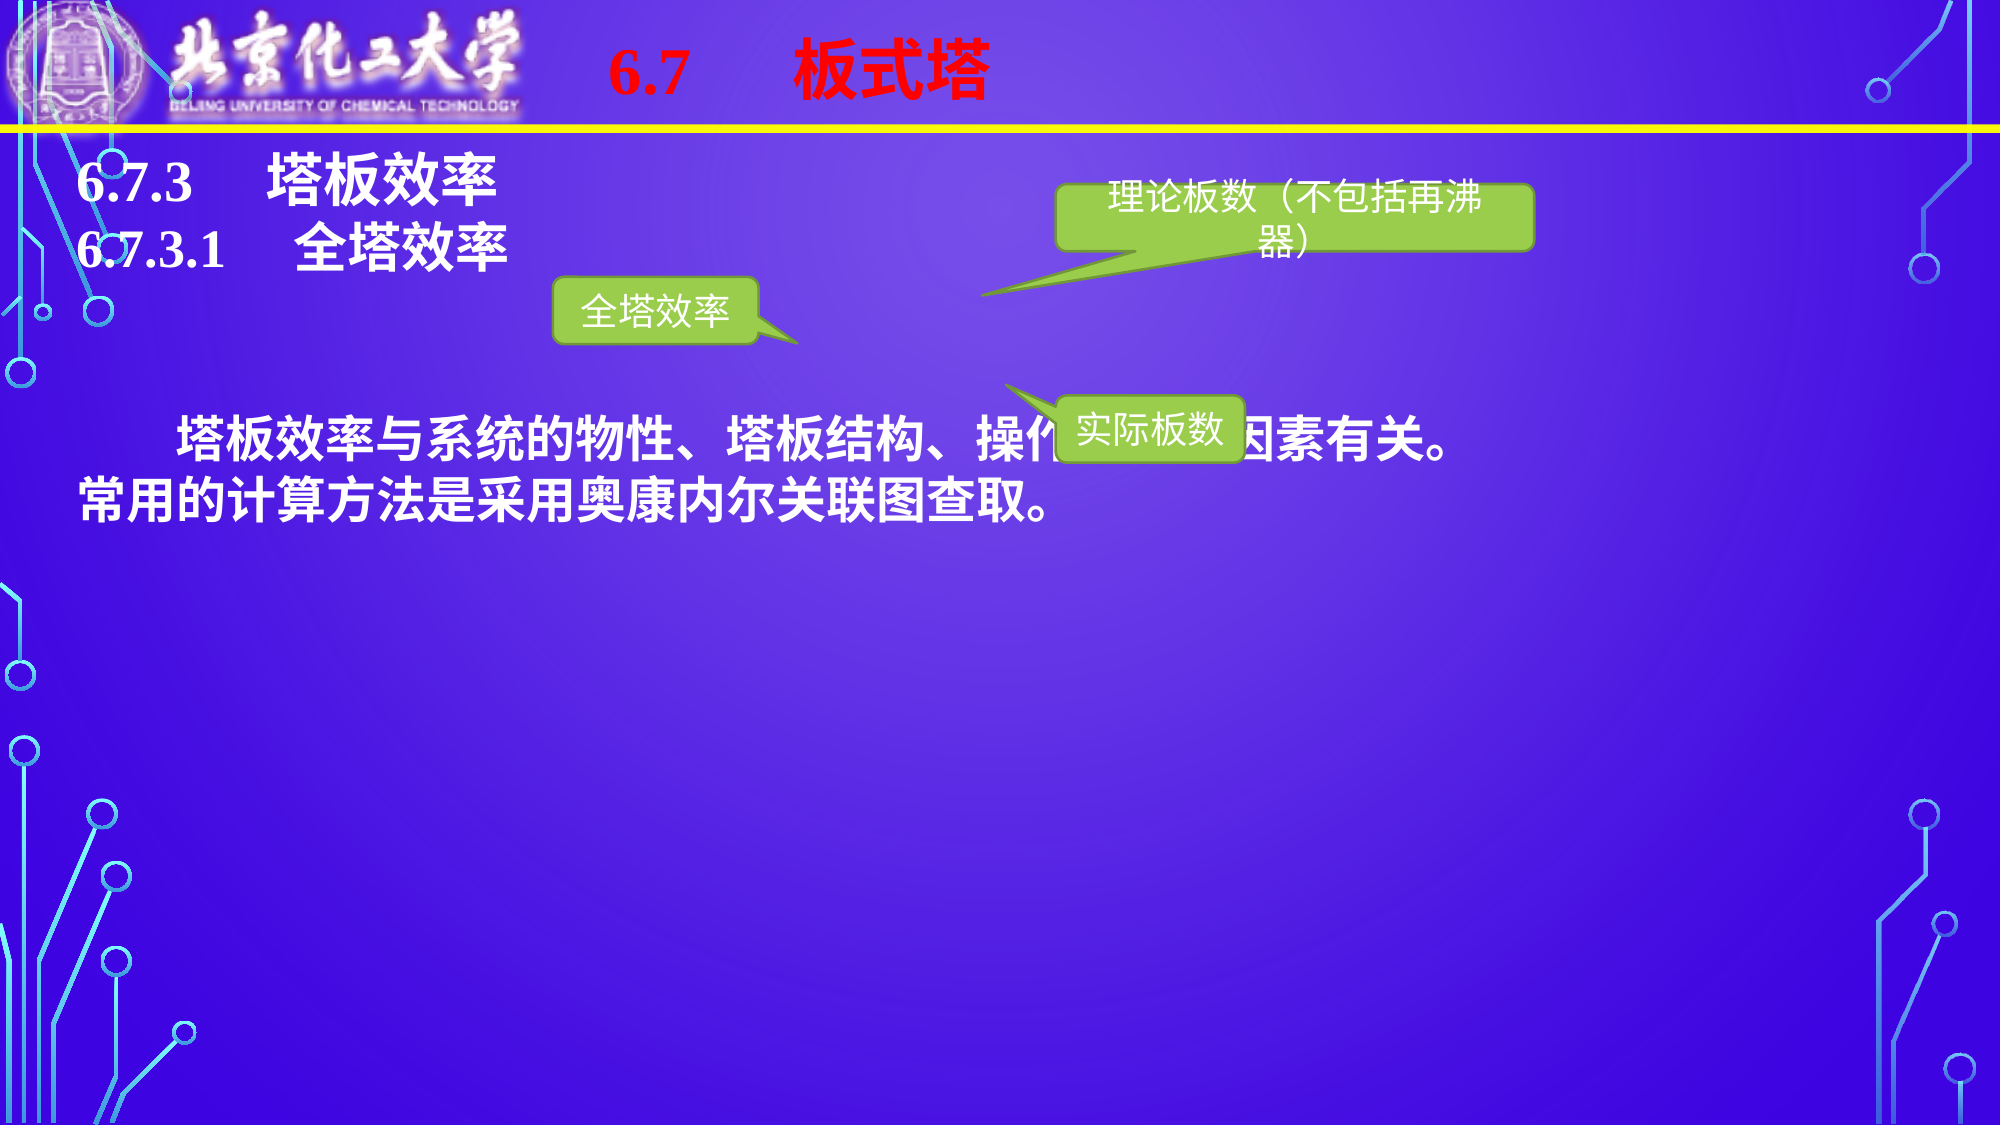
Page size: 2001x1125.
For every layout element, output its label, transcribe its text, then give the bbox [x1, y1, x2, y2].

picture [5, 0, 531, 124]
text_box 6.7 板式塔 [593, 20, 1411, 116]
text_box 理论板数（不包括再沸器） [980, 182, 1536, 297]
text_box 全塔效率 [551, 275, 799, 346]
text_box 实际板数 [1004, 383, 1247, 464]
